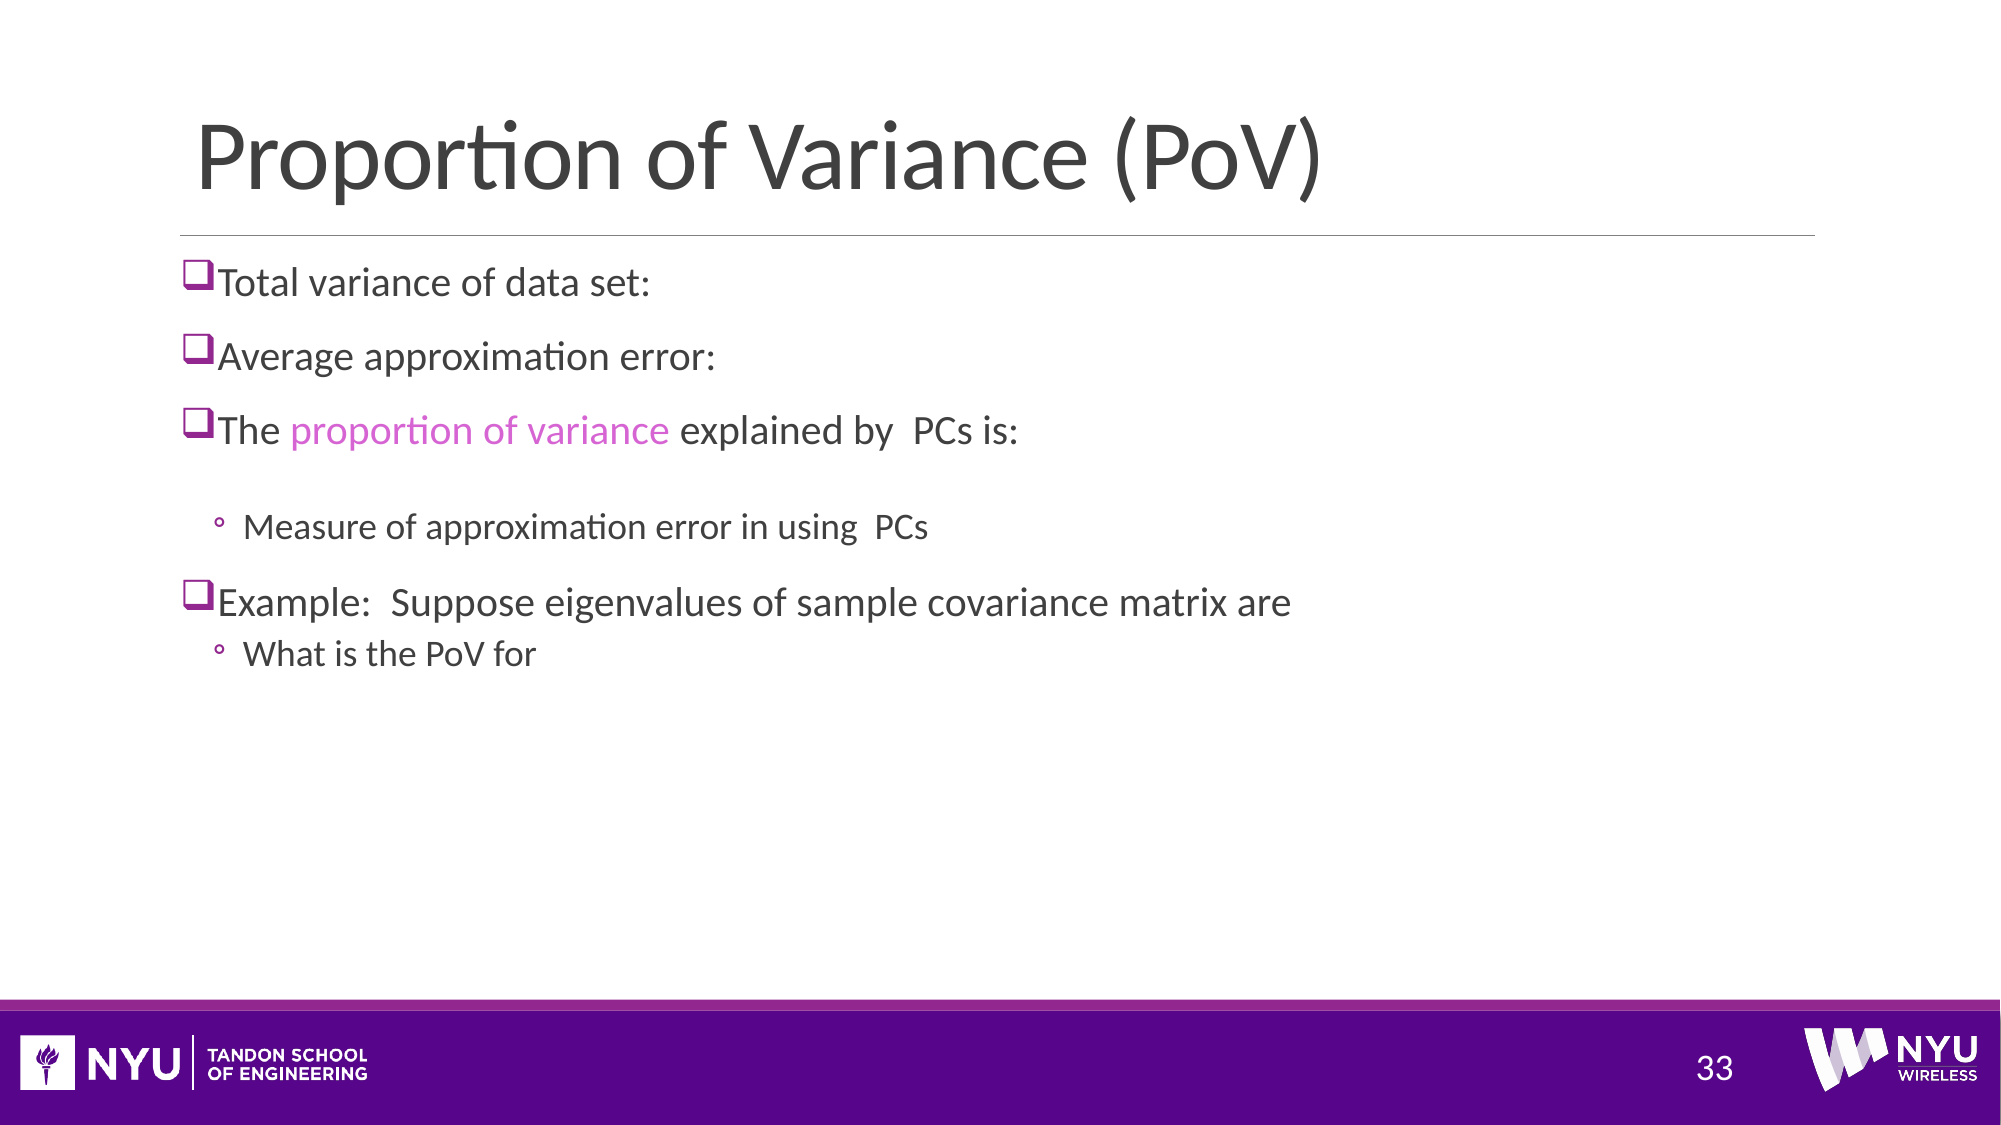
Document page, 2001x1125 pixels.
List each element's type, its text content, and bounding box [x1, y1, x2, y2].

title Proportion of Variance (PoV) [180, 47, 1830, 218]
slide_number 33 [1533, 1035, 1749, 1096]
